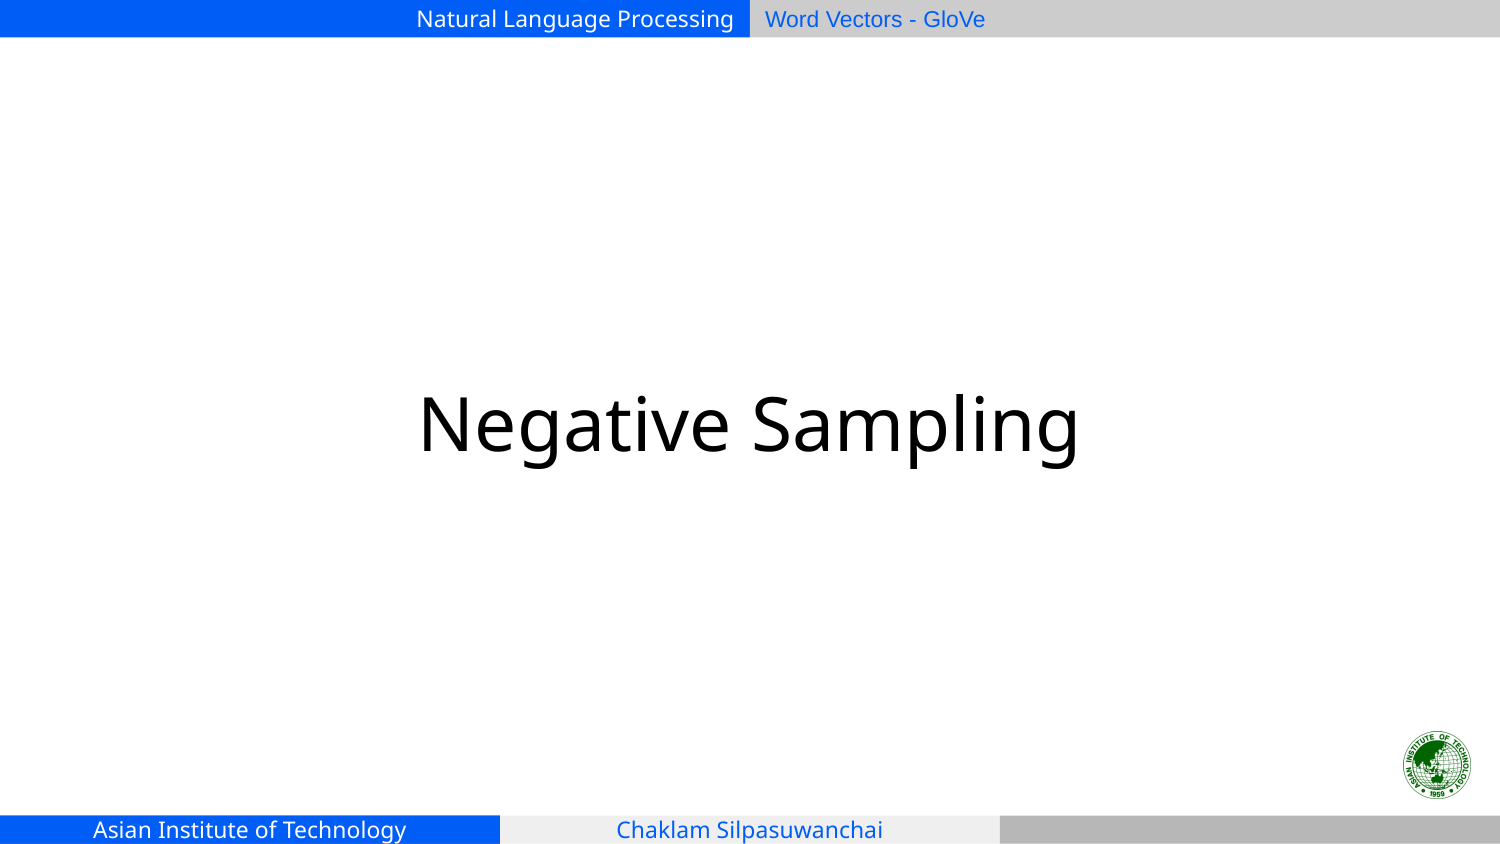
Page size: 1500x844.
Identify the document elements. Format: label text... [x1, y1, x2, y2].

picture [1403, 731, 1471, 799]
title Negative Sampling [51, 352, 1449, 491]
